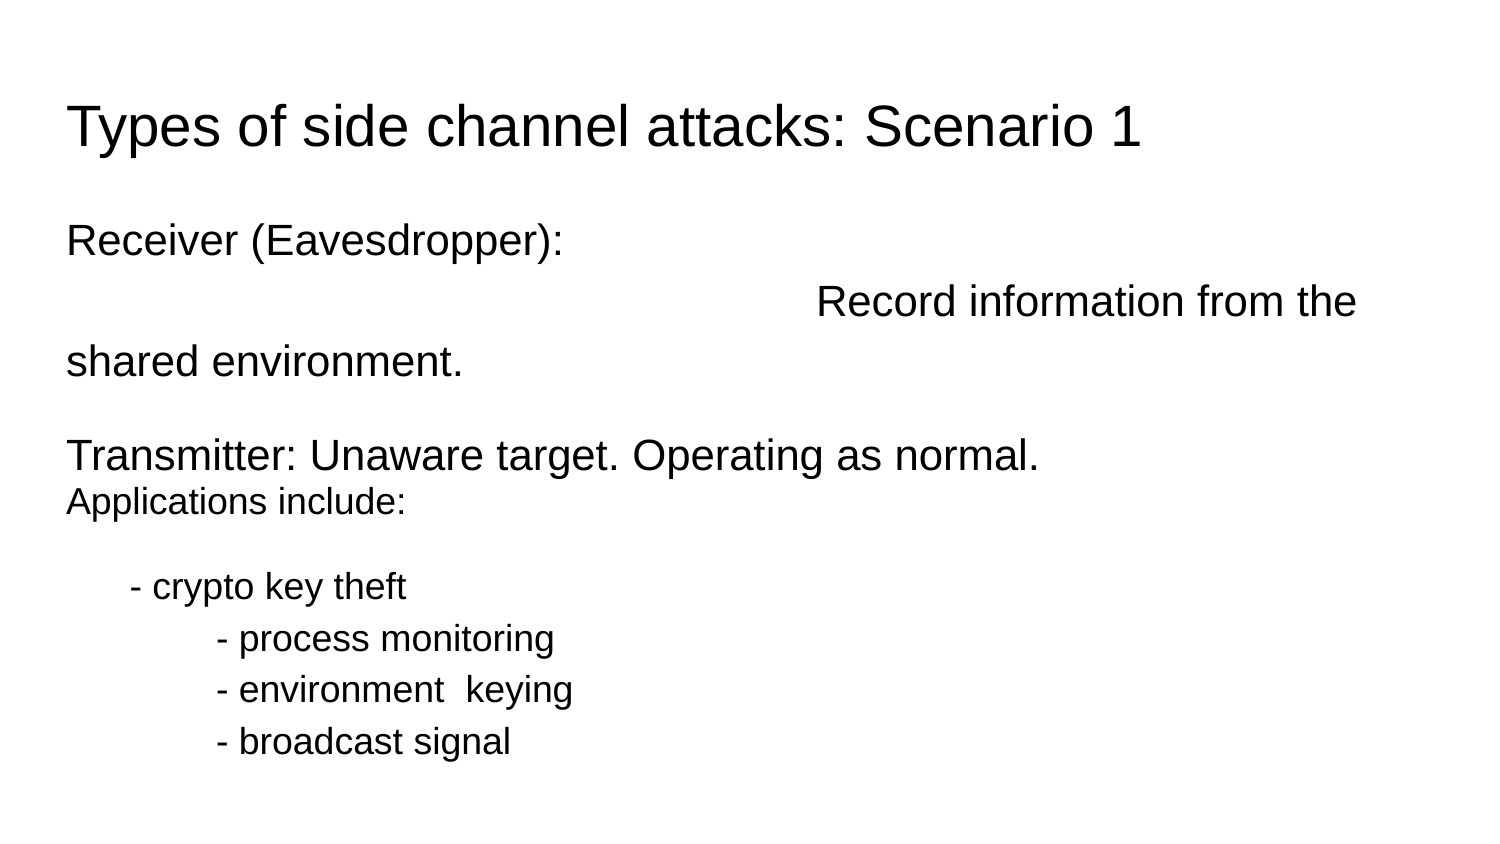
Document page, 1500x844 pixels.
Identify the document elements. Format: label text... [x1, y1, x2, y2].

title Types of side channel attacks: Scenario 1 [51, 72, 1449, 167]
list Receiver (Eavesdropper): Record information from the shared environment. Transmitter: Unaware target. Operating as normal. [51, 189, 1449, 420]
text_box Applications include: - crypto key theft - process monitoring - environment keying - broadcast signal [51, 455, 798, 776]
